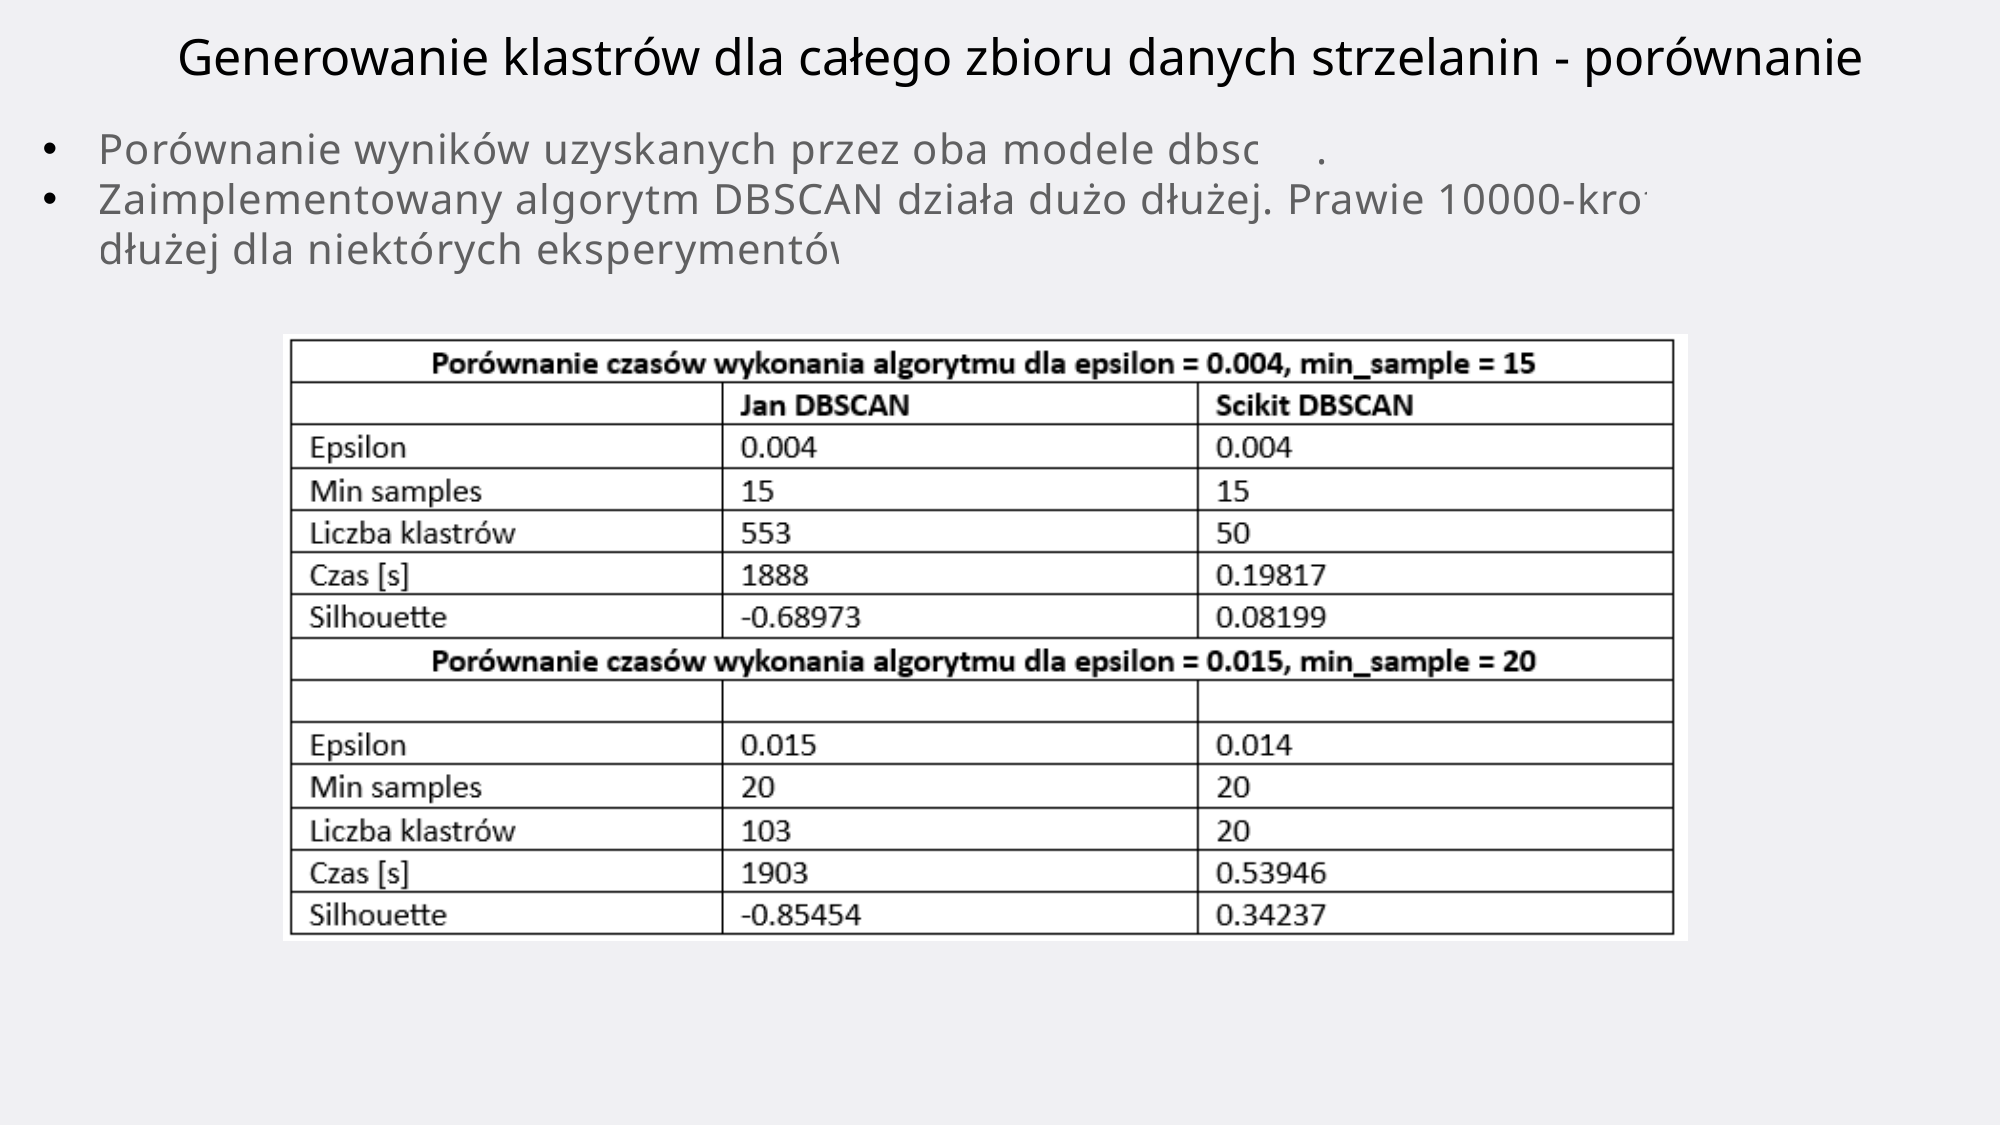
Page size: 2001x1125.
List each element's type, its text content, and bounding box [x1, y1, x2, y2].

text_box Porównanie wyników uzyskanych przez oba modele dbscan. Zaimplementowany algorytm DBSCAN działa dużo dłużej. Prawie 10000-krotnie dłużej dla niektórych eksperymentów. [27, 115, 1799, 281]
title Generowanie klastrów dla całego zbioru danych strzelanin - porównanie [162, 8, 1915, 94]
picture [283, 334, 1688, 942]
